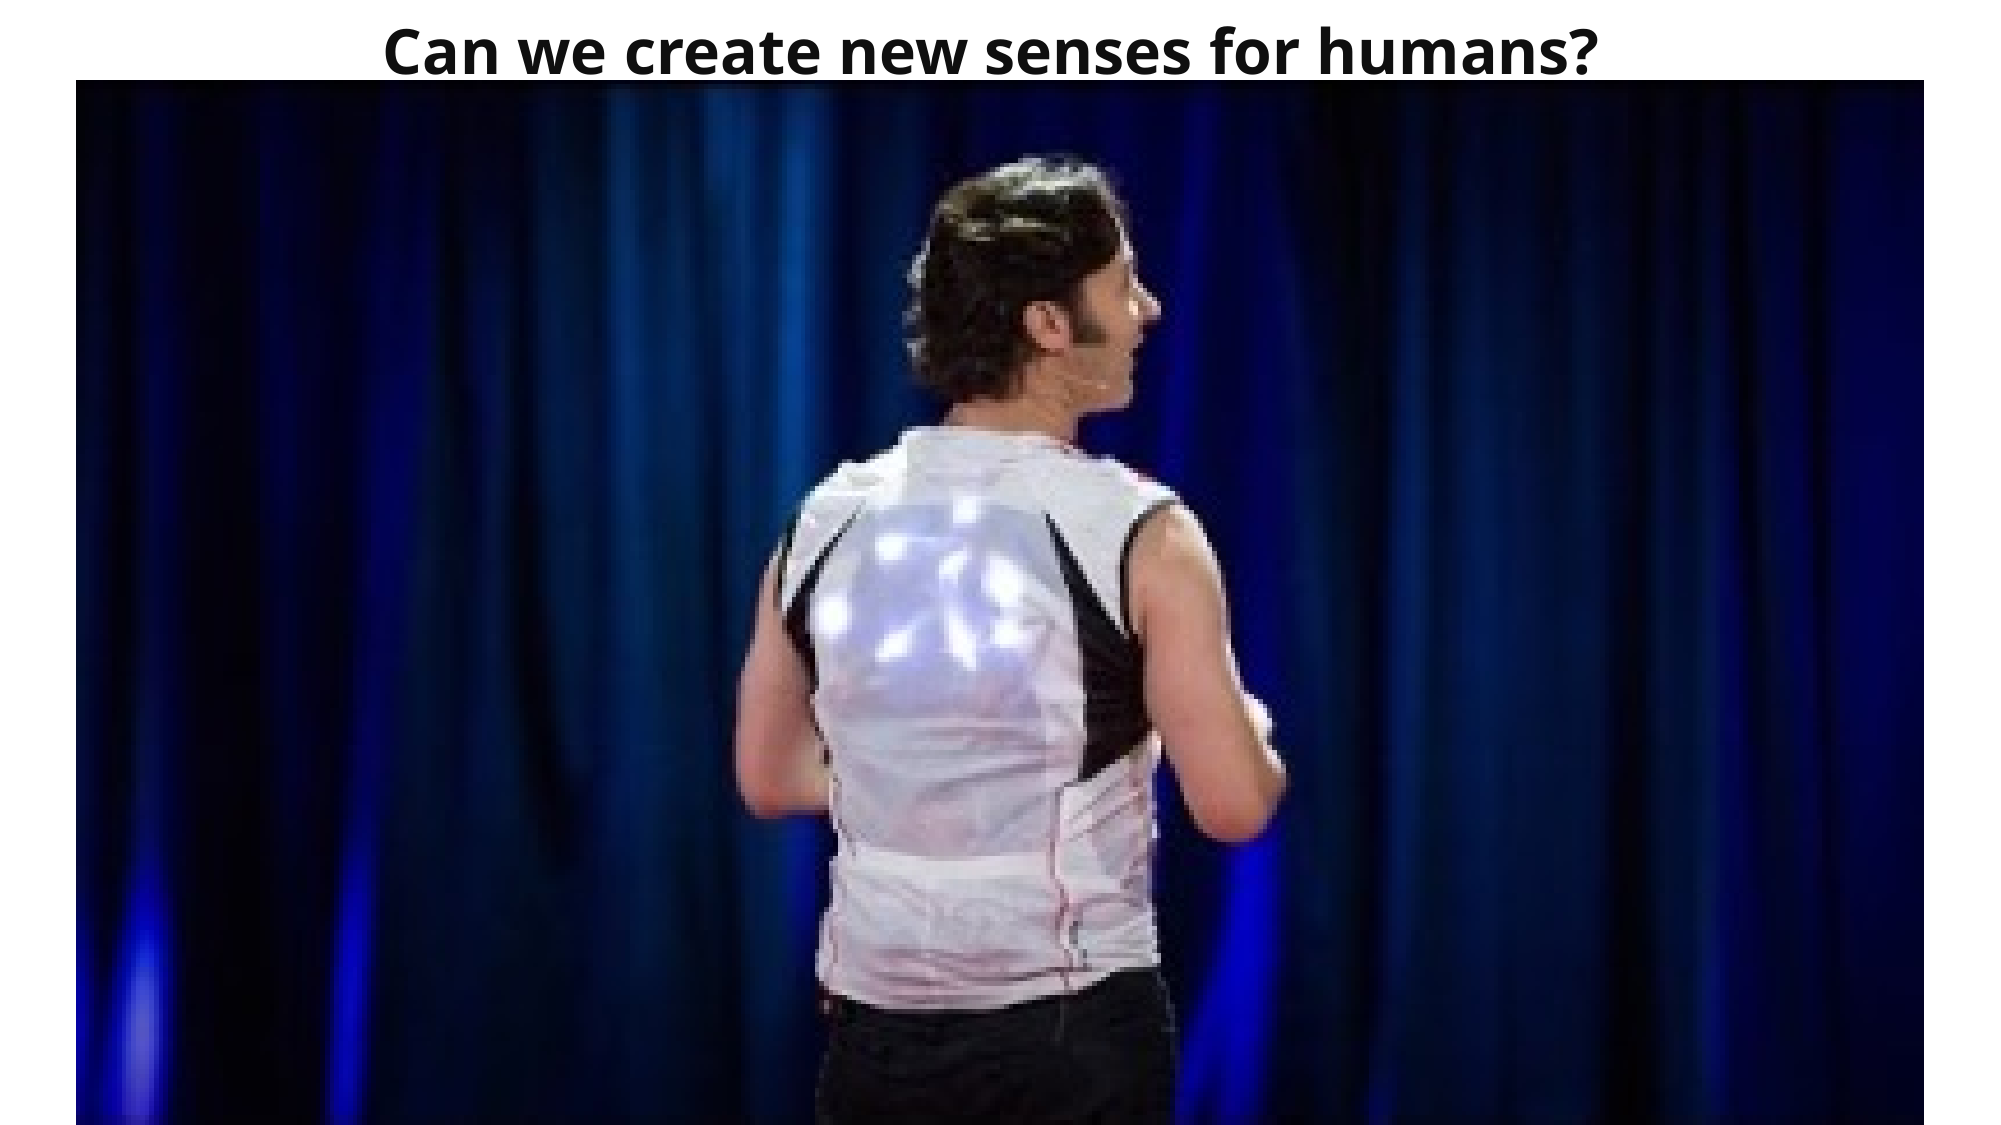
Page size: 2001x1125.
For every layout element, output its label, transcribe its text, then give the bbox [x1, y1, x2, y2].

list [75, 79, 1925, 1125]
title Can we create new senses for humans? [137, 0, 1863, 79]
